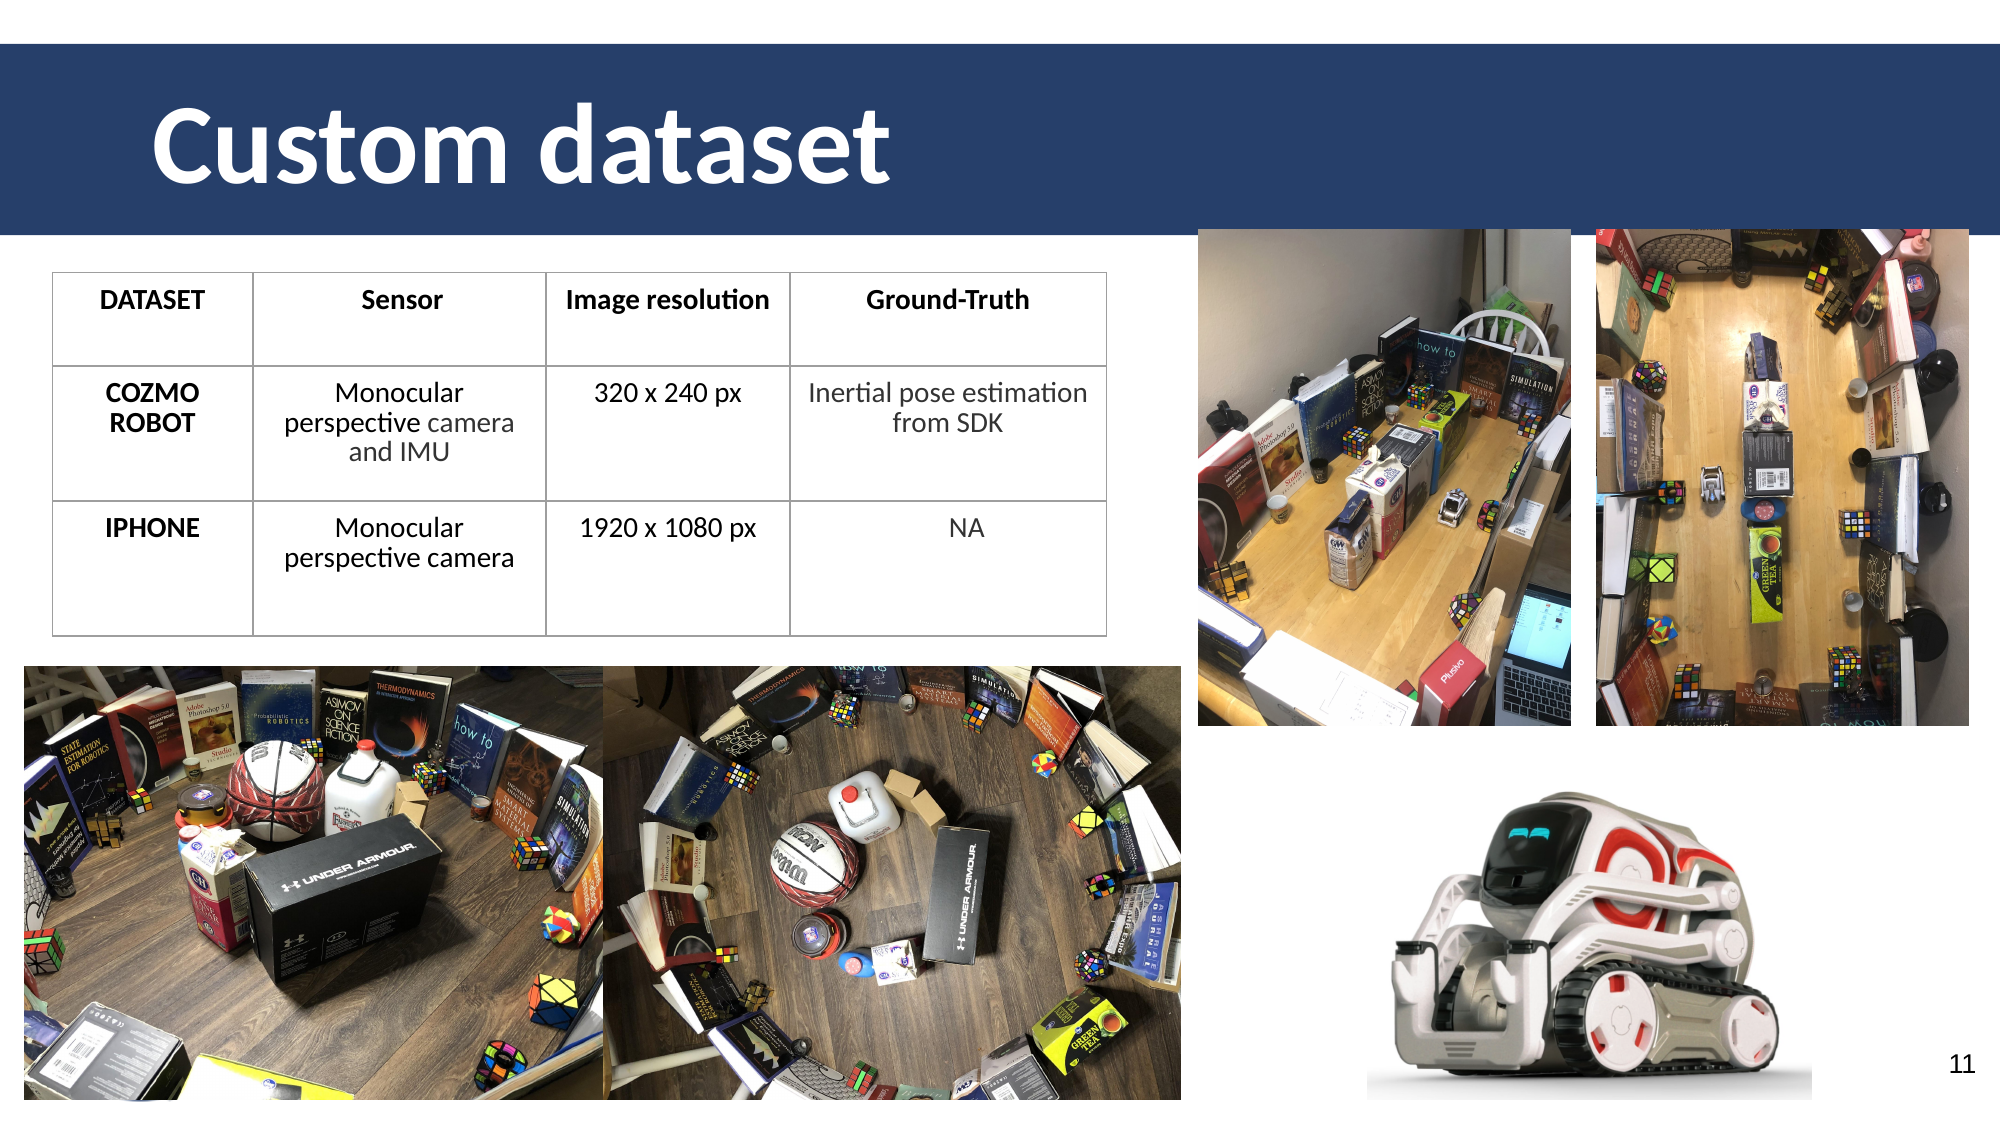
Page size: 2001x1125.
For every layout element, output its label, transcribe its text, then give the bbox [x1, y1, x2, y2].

table_cell Monocular perspective camera and IMU [254, 367, 545, 500]
table_cell Inertial pose estimation from SDK [791, 367, 1106, 500]
picture [1596, 229, 1969, 726]
table_header Image resolution [547, 273, 789, 365]
picture [1198, 229, 1571, 726]
table_cell IPHONE [53, 502, 252, 635]
table_cell COZMO ROBOT [53, 367, 252, 500]
table_cell Monocular perspective camera [254, 502, 545, 635]
picture [1367, 750, 1813, 1101]
table_header DATASET [53, 273, 252, 365]
table_cell NA [791, 502, 1106, 635]
picture [24, 666, 1182, 1103]
slide_number 11 [1871, 1038, 1992, 1125]
table_cell 1920 x 1080 px [547, 502, 789, 635]
table_cell 320 x 240 px [547, 367, 789, 500]
text_box Custom dataset [137, 37, 1863, 255]
table_header Ground-Truth [791, 273, 1106, 365]
table_header Sensor [254, 273, 545, 365]
